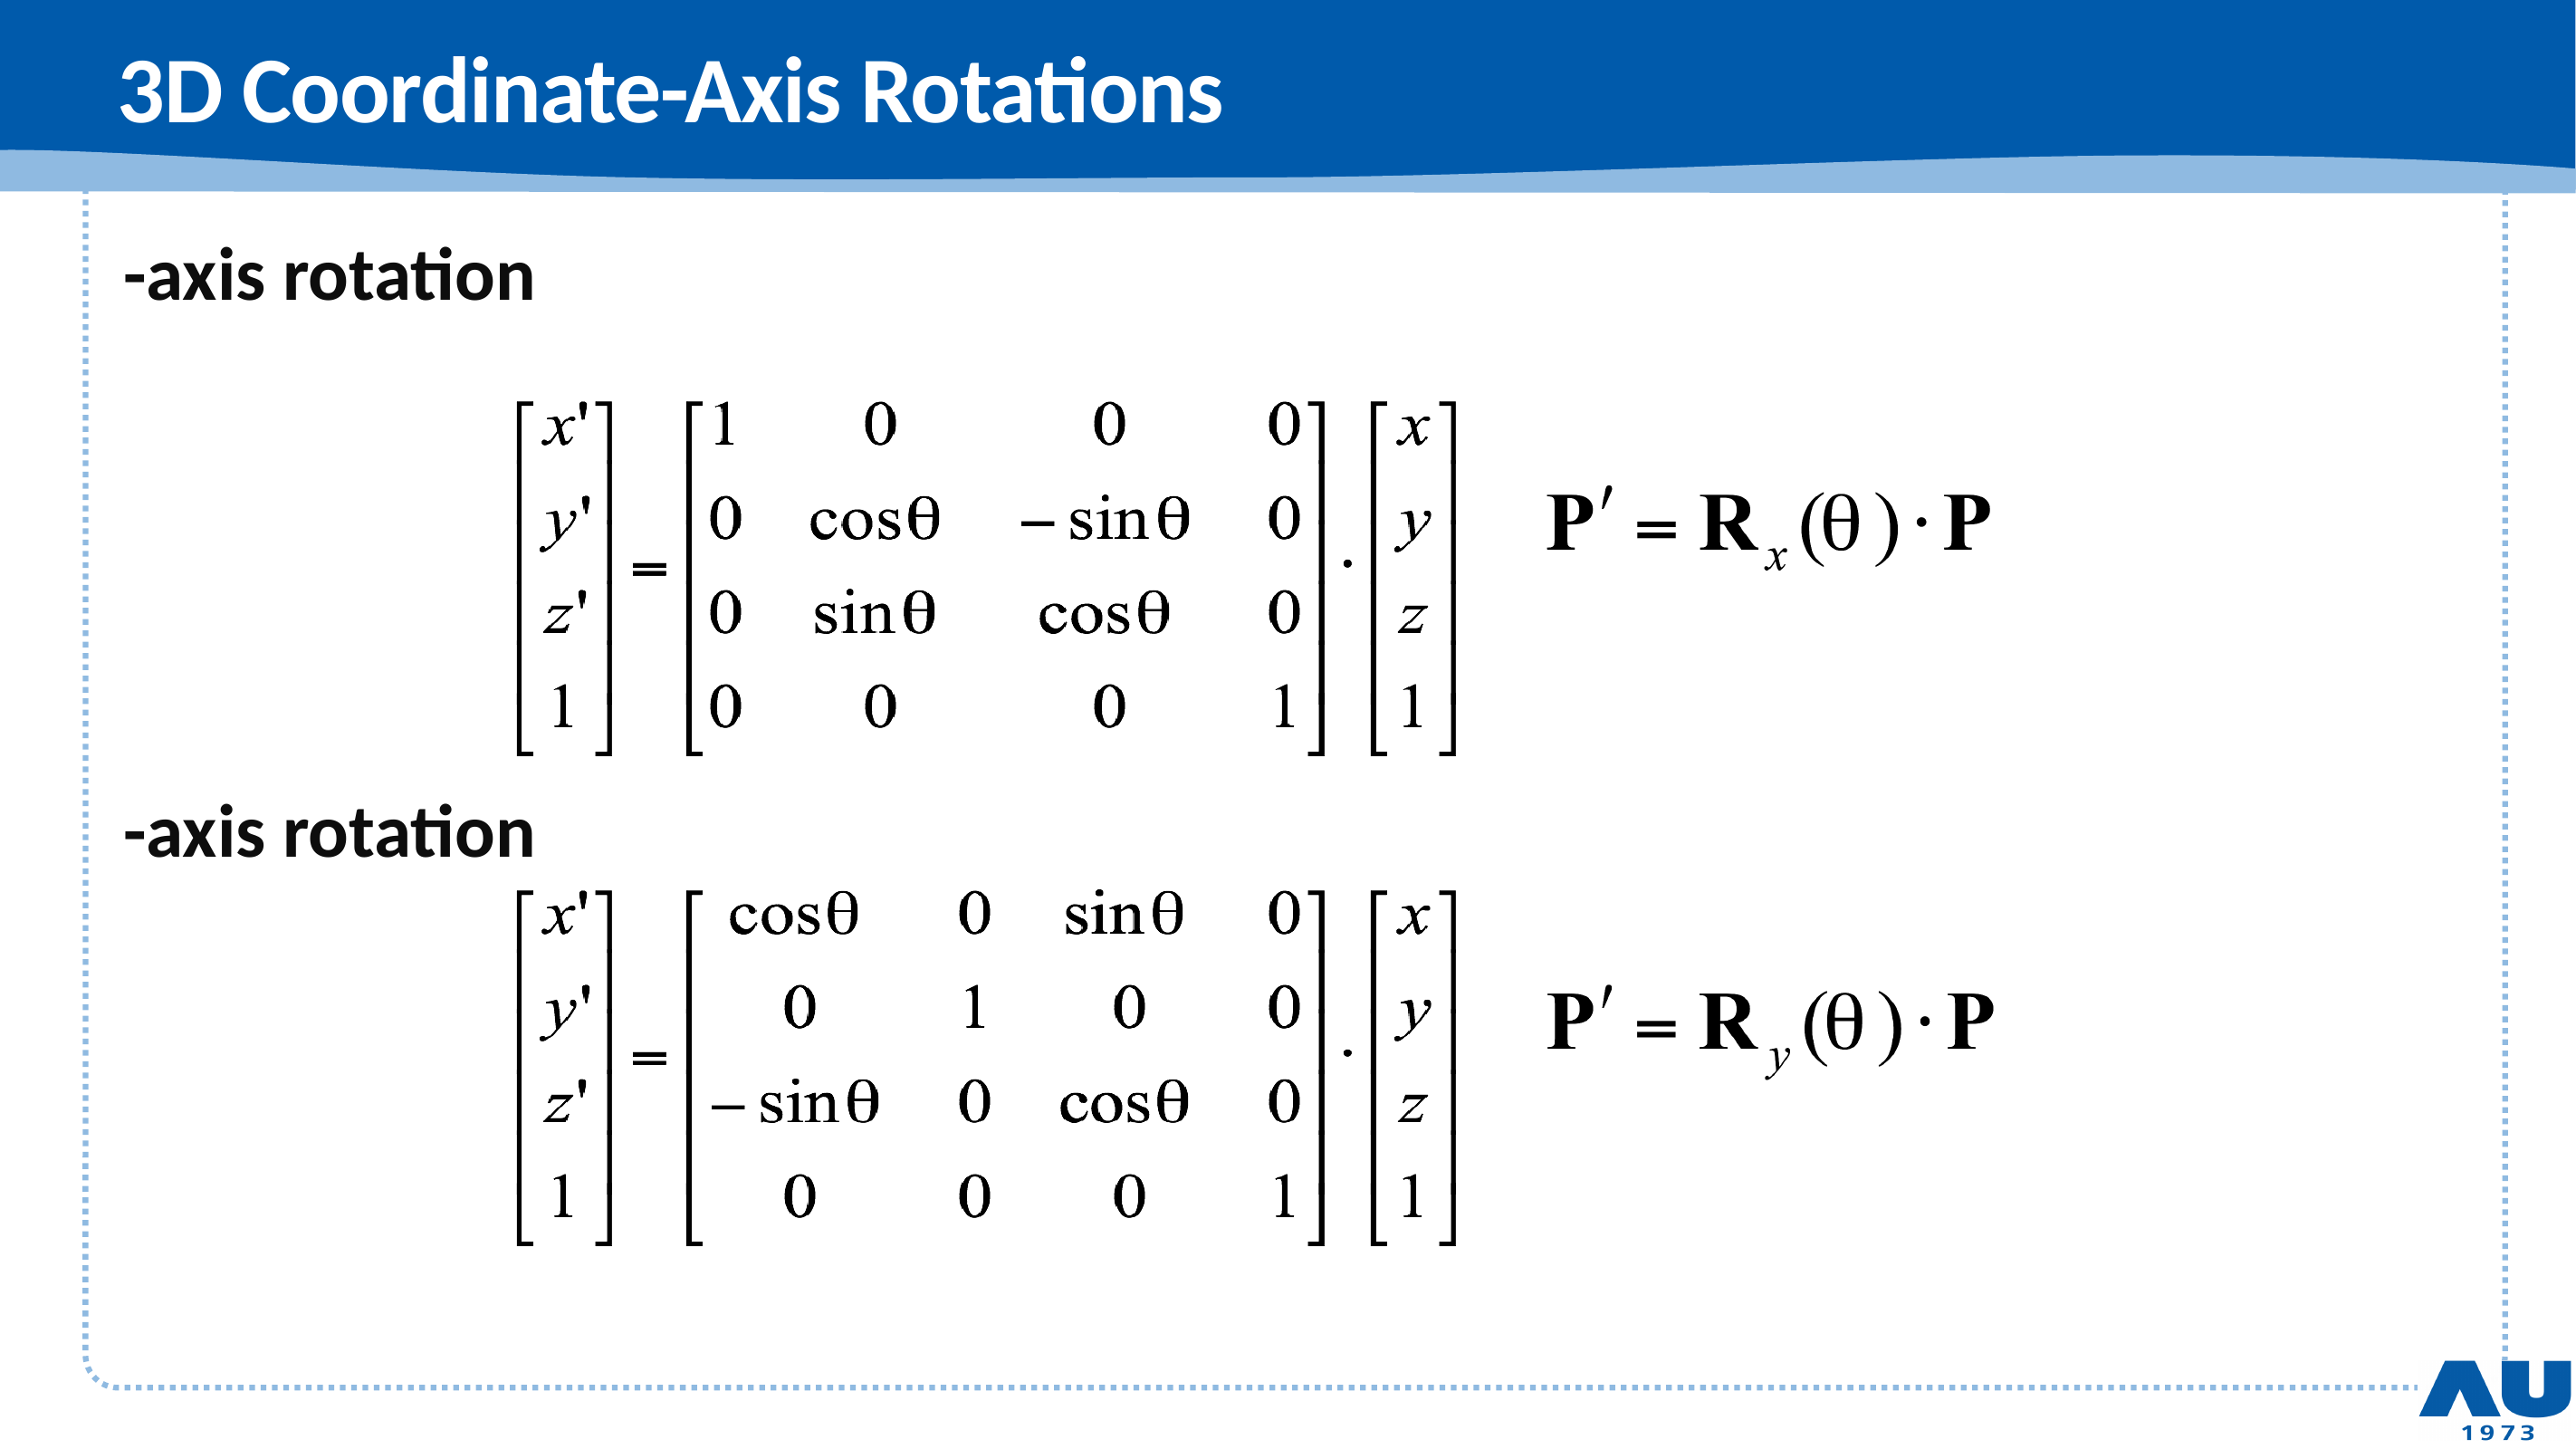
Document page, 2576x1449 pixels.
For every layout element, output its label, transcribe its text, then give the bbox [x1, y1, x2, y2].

picture [498, 379, 1479, 757]
picture [1533, 965, 2013, 1097]
picture [498, 868, 1479, 1247]
picture [2418, 1360, 2571, 1441]
title 3D Coordinate-Axis Rotations [103, 18, 2486, 169]
picture [1533, 465, 2006, 590]
